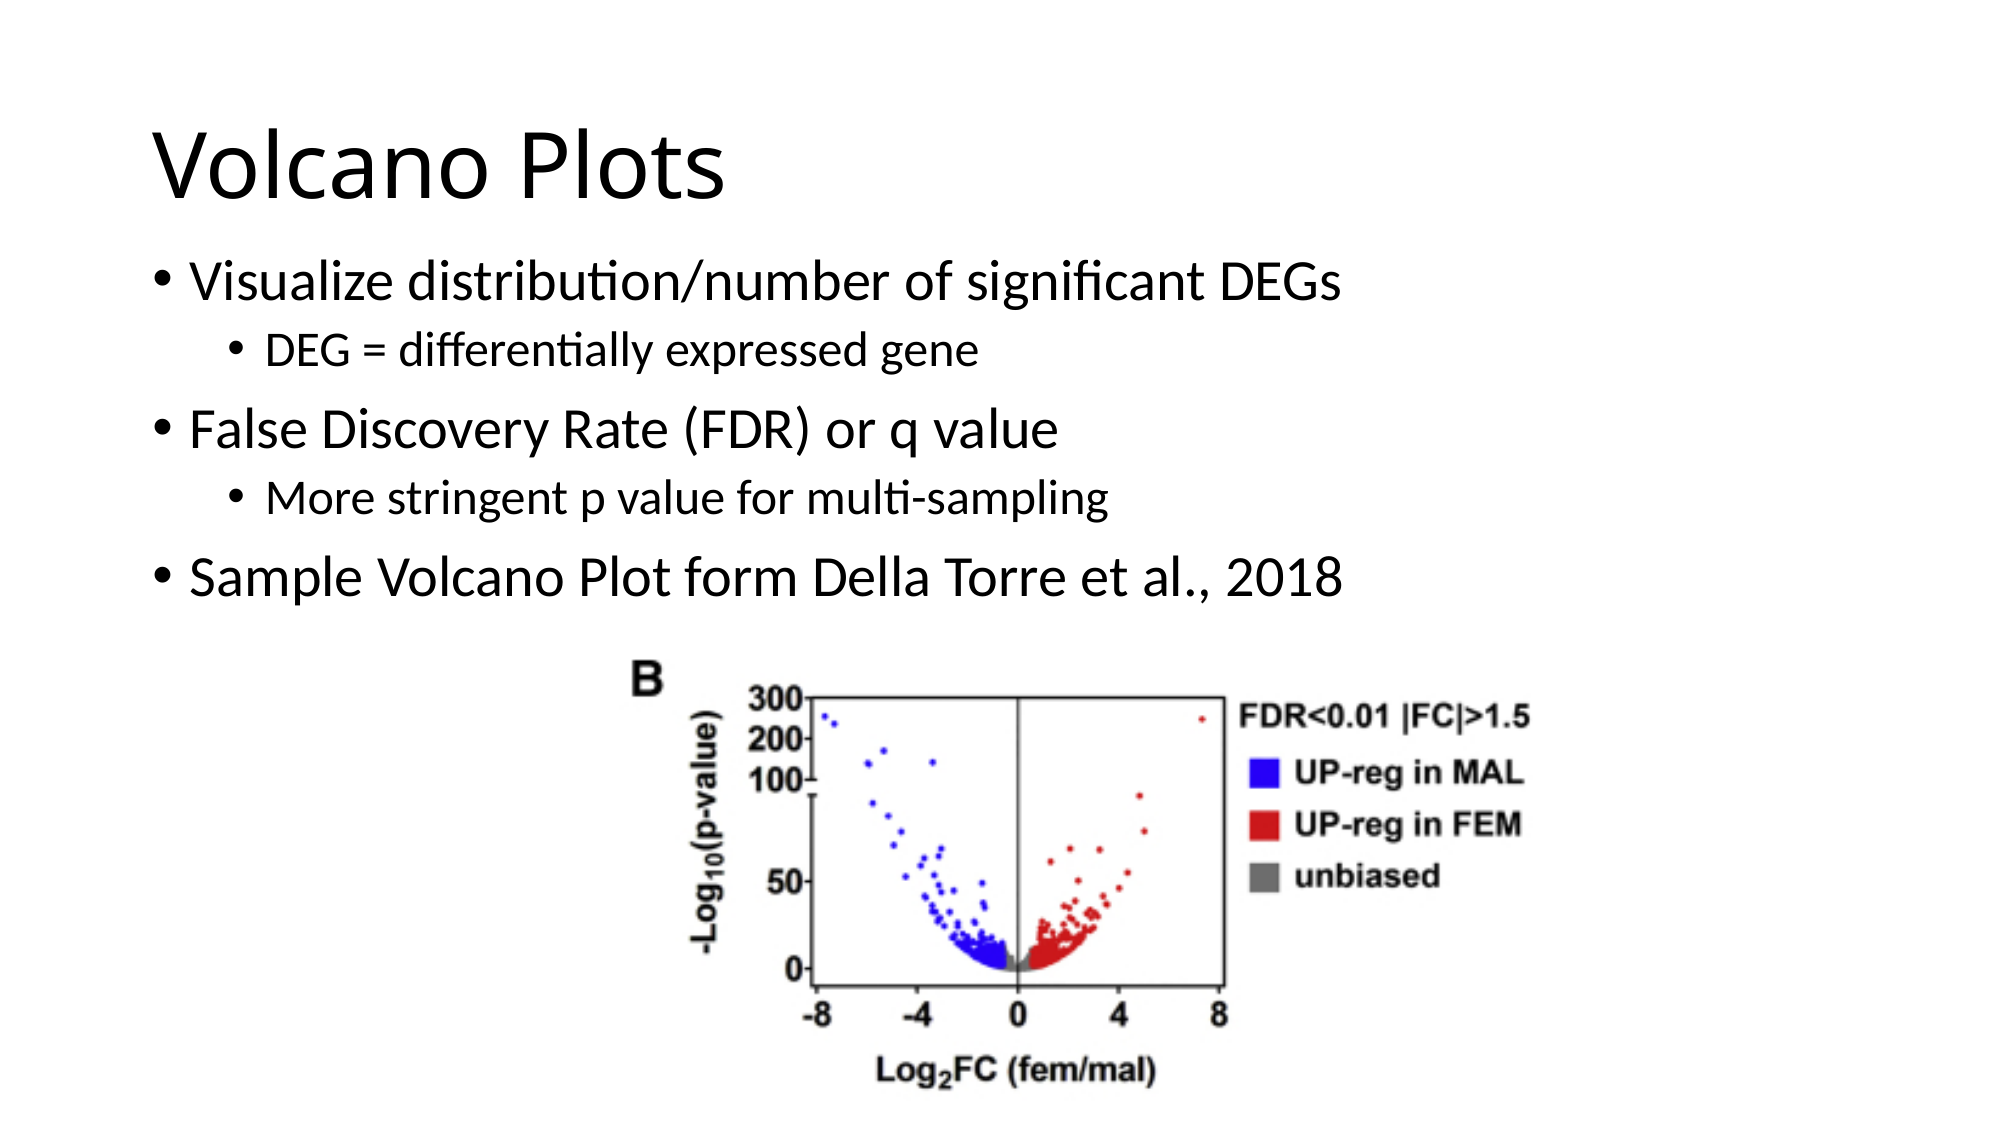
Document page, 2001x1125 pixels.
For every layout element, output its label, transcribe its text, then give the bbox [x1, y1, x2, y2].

title Volcano Plots [137, 59, 1863, 242]
picture [601, 656, 1552, 1125]
list Visualize distribution/number of significant DEGs DEG = differentially expressed gene False Discovery Rate (FDR) or q value More stringent p value for multi-sampling Sample Volcano Plot form Della Torre et al., 2018 [137, 242, 1863, 957]
